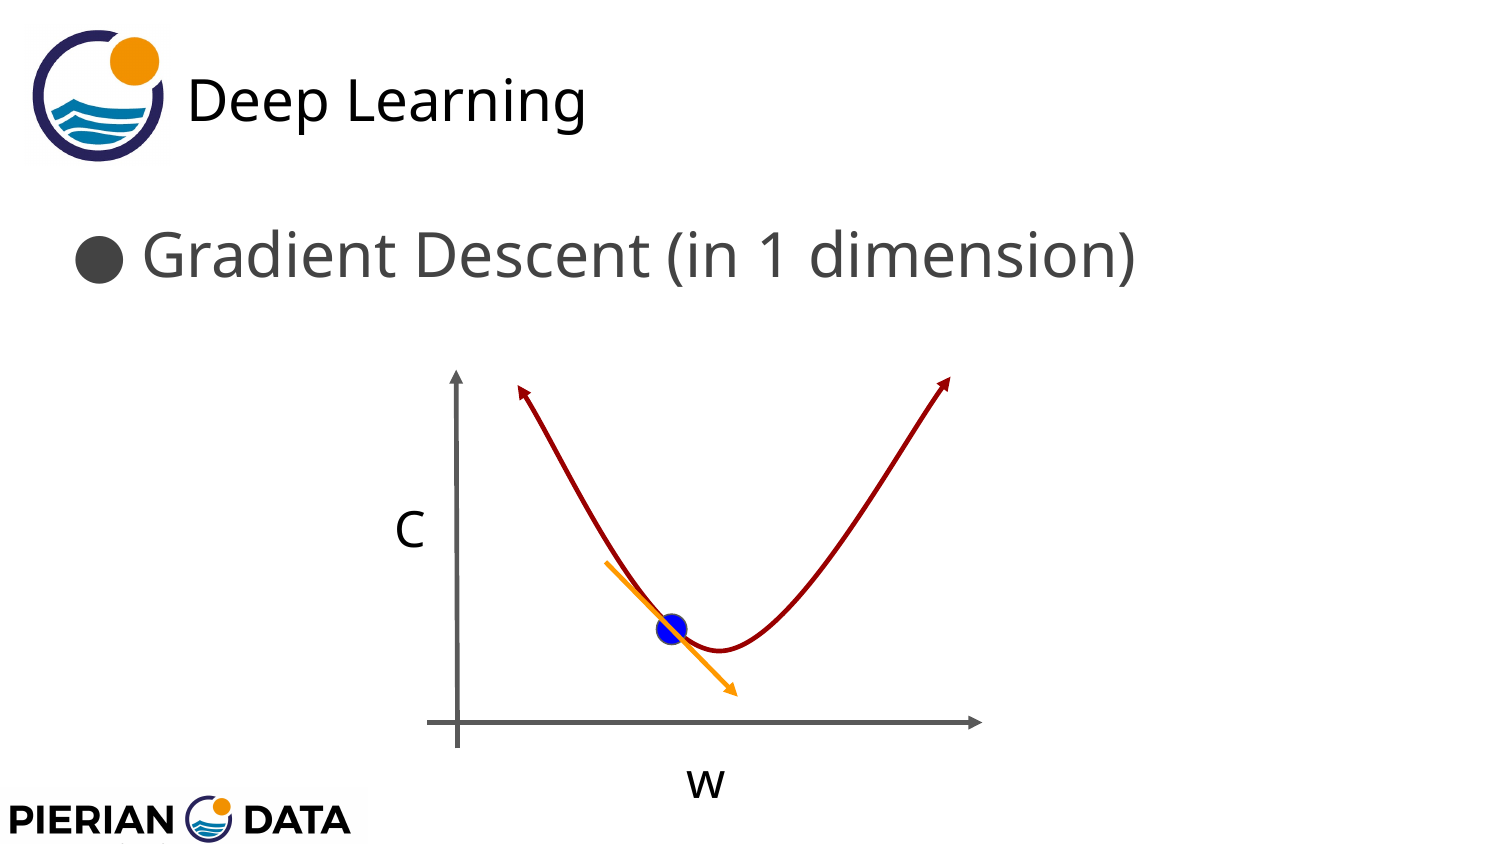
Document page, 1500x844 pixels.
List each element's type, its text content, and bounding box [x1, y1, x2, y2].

title Deep Learning [176, 48, 1449, 143]
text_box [605, 561, 738, 697]
picture [24, 24, 172, 167]
list Gradient Descent (in 1 dimension) [51, 189, 1449, 750]
picture [0, 787, 368, 844]
text_box C [379, 482, 443, 551]
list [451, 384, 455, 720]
text_box w [671, 733, 771, 802]
text_box [517, 376, 951, 645]
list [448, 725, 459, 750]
